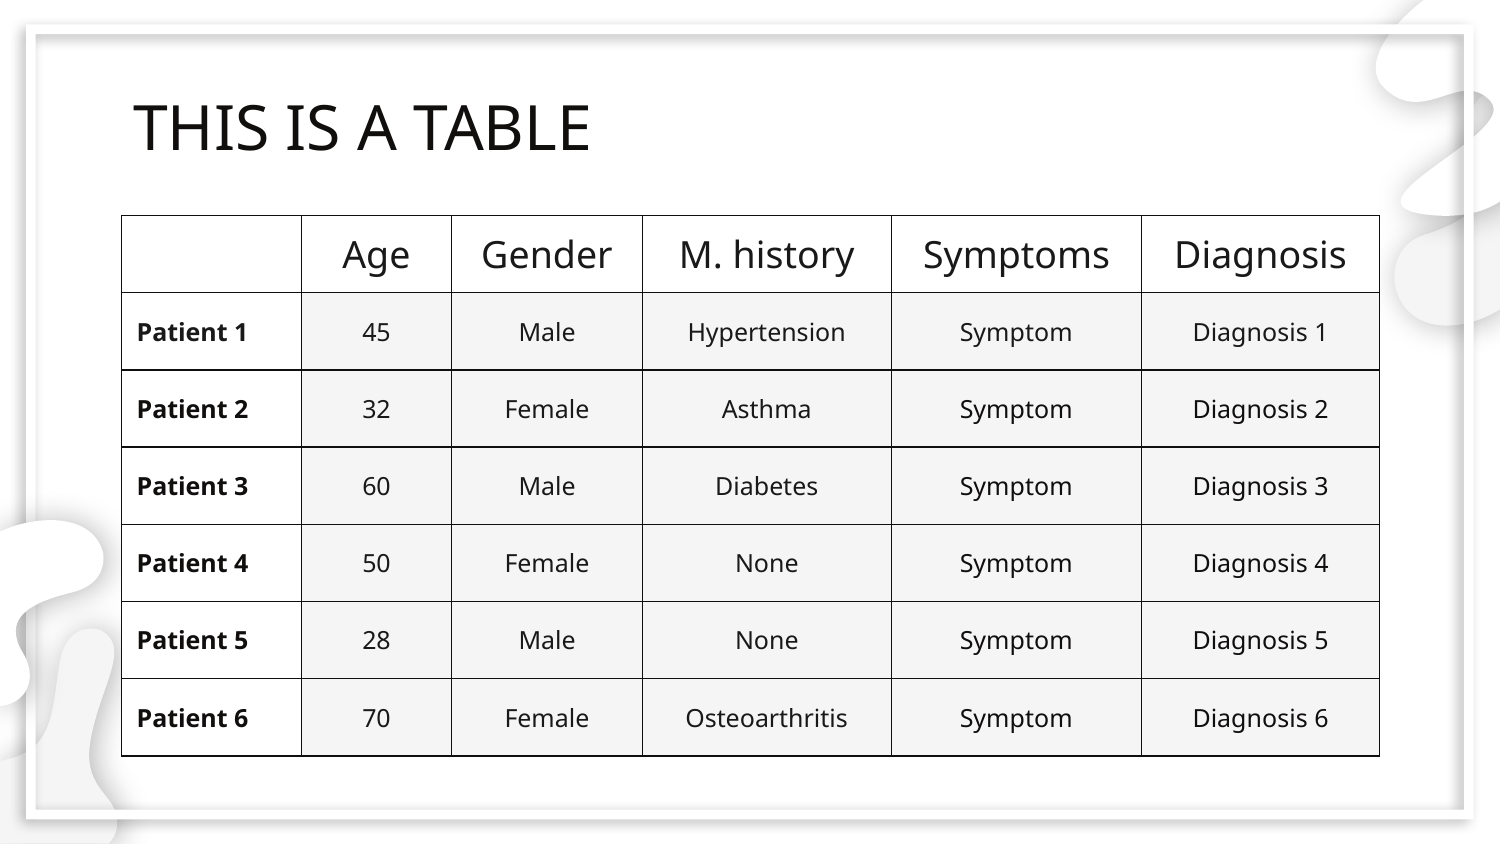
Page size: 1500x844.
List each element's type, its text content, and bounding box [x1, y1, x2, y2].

table_cell Male [452, 448, 642, 524]
table_cell Female [452, 525, 642, 601]
table_cell Diabetes [643, 448, 891, 524]
table_cell Female [452, 371, 642, 446]
table_header Gender [452, 216, 642, 292]
table_cell Symptom [892, 448, 1141, 524]
table_header M. history [643, 216, 891, 292]
table_cell Symptom [892, 293, 1141, 369]
table_cell Hypertension [643, 293, 891, 369]
table_header [122, 216, 301, 292]
table_cell Diagnosis 2 [1142, 371, 1379, 446]
table_cell 50 [302, 525, 451, 601]
table_cell 60 [302, 448, 451, 524]
table_cell Patient 5 [122, 602, 301, 678]
table_cell 45 [302, 293, 451, 369]
table_cell Patient 1 [122, 293, 301, 369]
table_cell Patient 3 [122, 448, 301, 524]
table_header Diagnosis [1142, 216, 1379, 292]
table_cell Patient 4 [122, 525, 301, 601]
table_cell Diagnosis 3 [1142, 448, 1379, 524]
table_cell 28 [302, 602, 451, 678]
table_cell Symptom [892, 602, 1141, 678]
table_cell Symptom [892, 679, 1141, 755]
table_cell Diagnosis 4 [1142, 525, 1379, 601]
table_cell Female [452, 679, 642, 755]
table_cell Diagnosis 5 [1142, 602, 1379, 678]
table_header Age [302, 216, 451, 292]
table_cell Diagnosis 1 [1142, 293, 1379, 369]
table_cell None [643, 525, 891, 601]
table_cell Osteoarthritis [643, 679, 891, 755]
table_cell Male [452, 293, 642, 369]
table_cell Patient 6 [122, 679, 301, 755]
table_cell Patient 2 [122, 371, 301, 446]
table_cell Asthma [643, 371, 891, 446]
title THIS IS A TABLE [118, 72, 1382, 167]
table_cell 70 [302, 679, 451, 755]
table_cell Male [452, 602, 642, 678]
table_cell Symptom [892, 525, 1141, 601]
table_header Symptoms [892, 216, 1141, 292]
table_cell 32 [302, 371, 451, 446]
table_cell Diagnosis 6 [1142, 679, 1379, 755]
table_cell None [643, 602, 891, 678]
table_cell Symptom [892, 371, 1141, 446]
